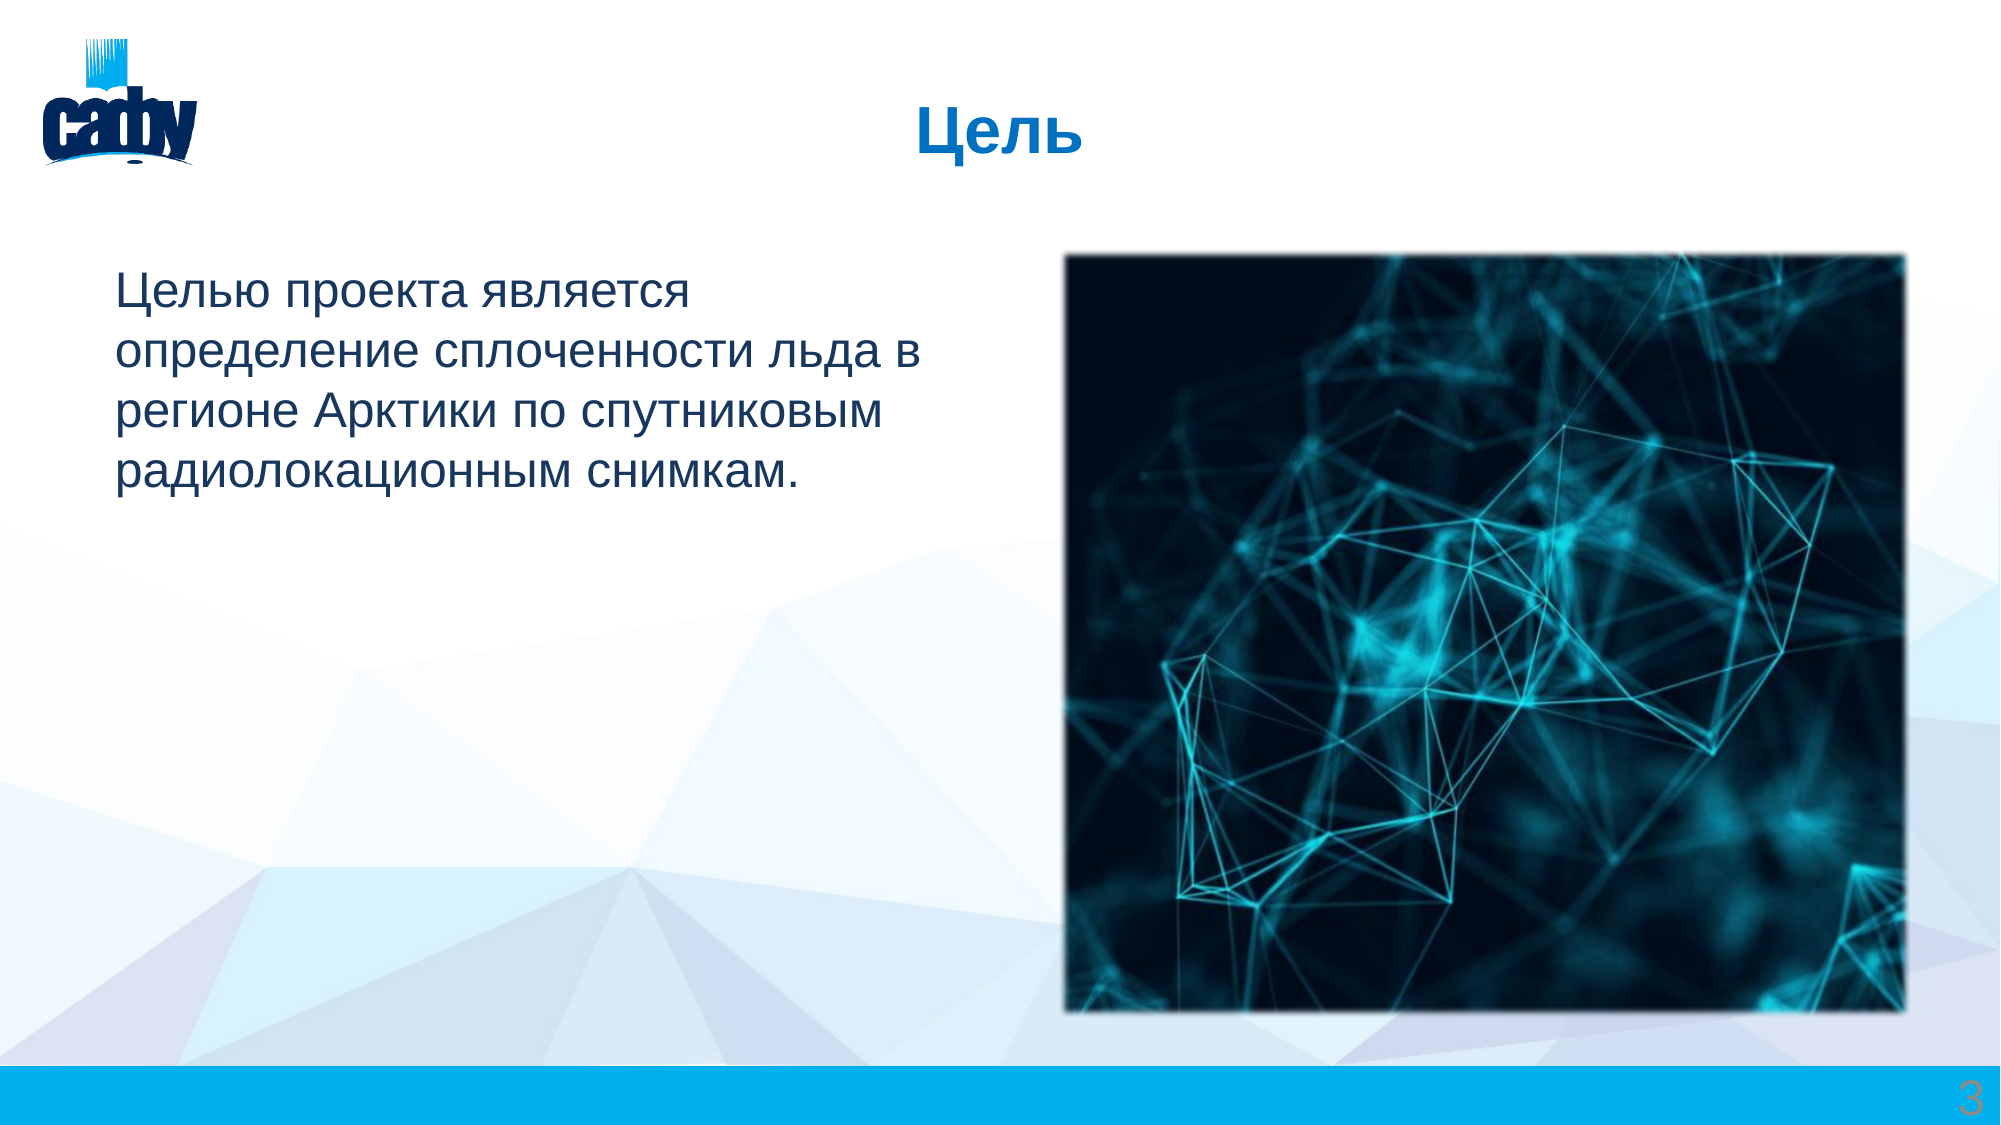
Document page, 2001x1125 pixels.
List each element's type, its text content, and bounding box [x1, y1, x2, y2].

slide_number 3 [1533, 1065, 2000, 1125]
title Цель [291, 45, 1709, 209]
list Целью проекта является определение сплоченности льда в регионе Арктики по спутниковым радиолокационным снимкам. [99, 249, 977, 1018]
picture [0, 0, 2001, 1065]
